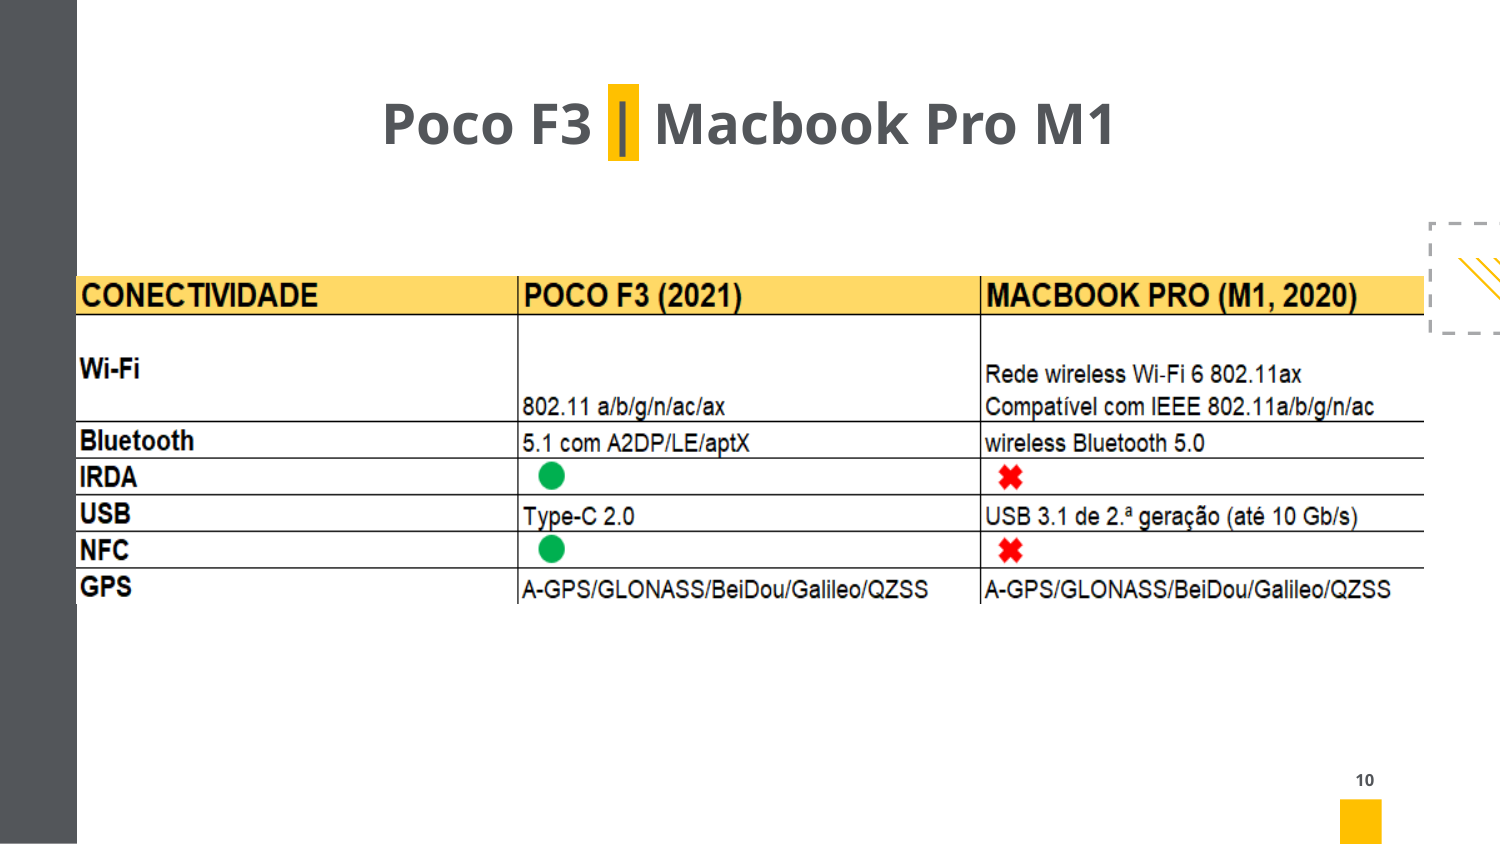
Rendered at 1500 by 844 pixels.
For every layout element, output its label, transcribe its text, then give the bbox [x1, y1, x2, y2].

title Poco F3 | Macbook Pro M1 [284, 76, 1216, 171]
picture [75, 275, 1424, 604]
slide_number 10 [1340, 755, 1416, 792]
